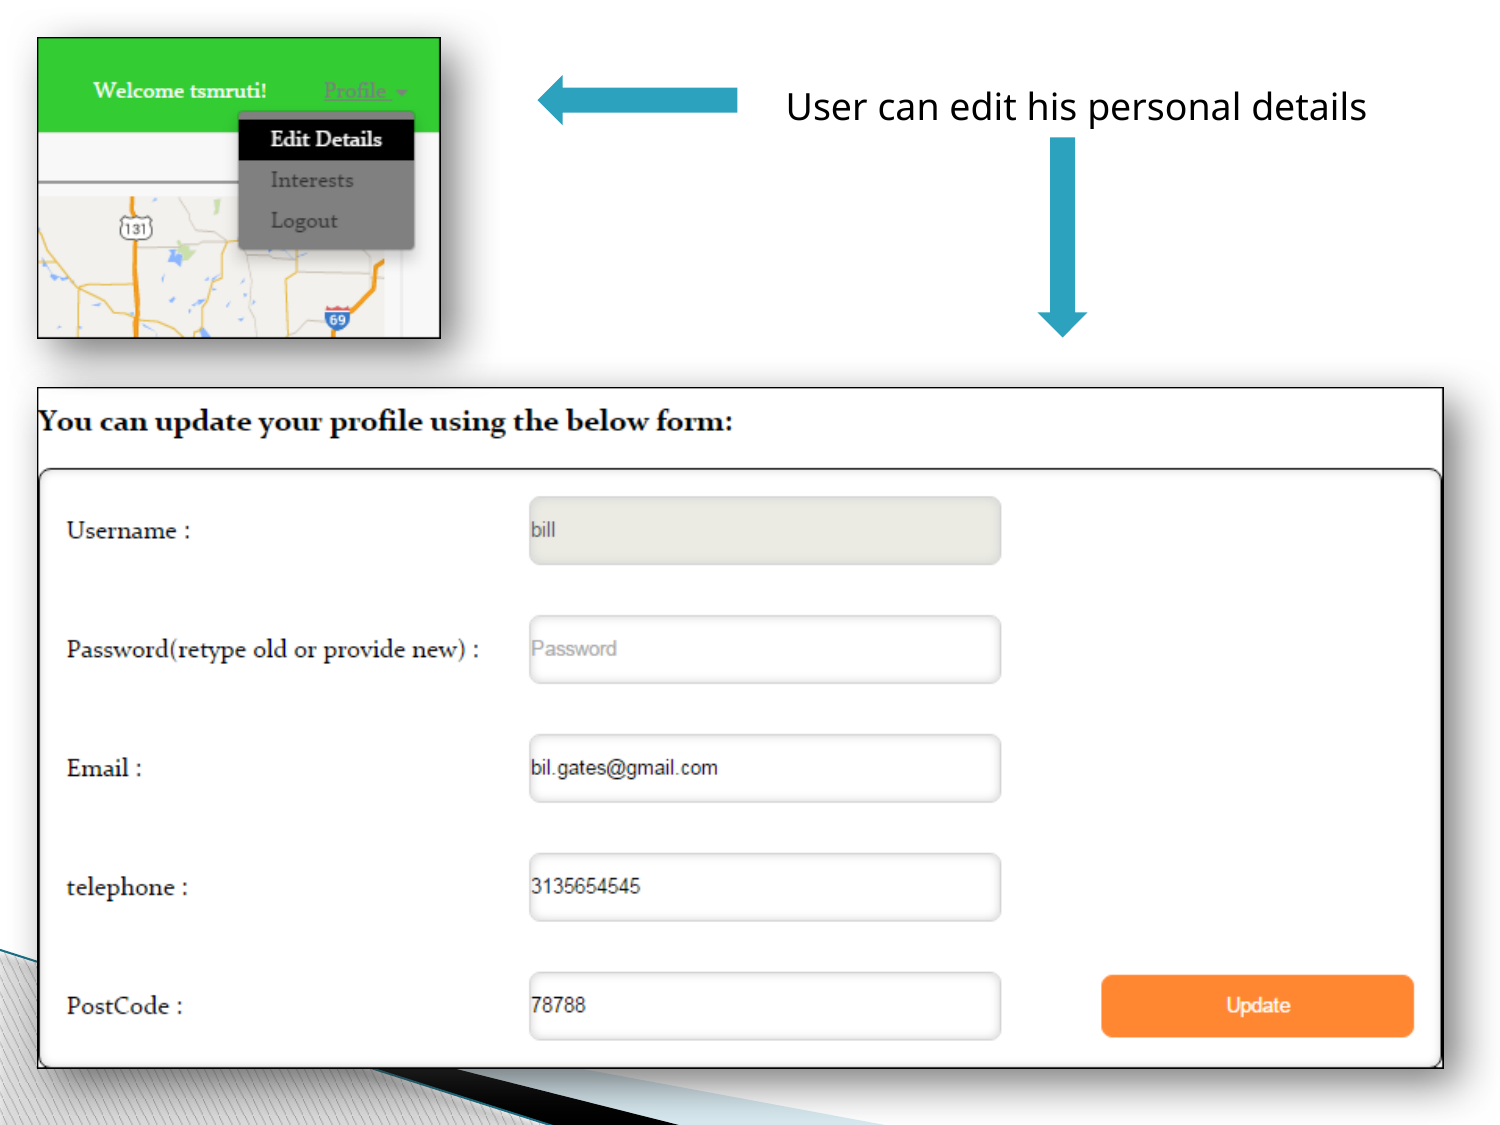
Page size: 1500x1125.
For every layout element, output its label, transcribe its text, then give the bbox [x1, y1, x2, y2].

picture [37, 37, 441, 340]
text_box [537, 75, 738, 126]
picture [37, 387, 1444, 1069]
text_box [1037, 137, 1088, 338]
text_box User can edit his personal details [778, 74, 1376, 135]
